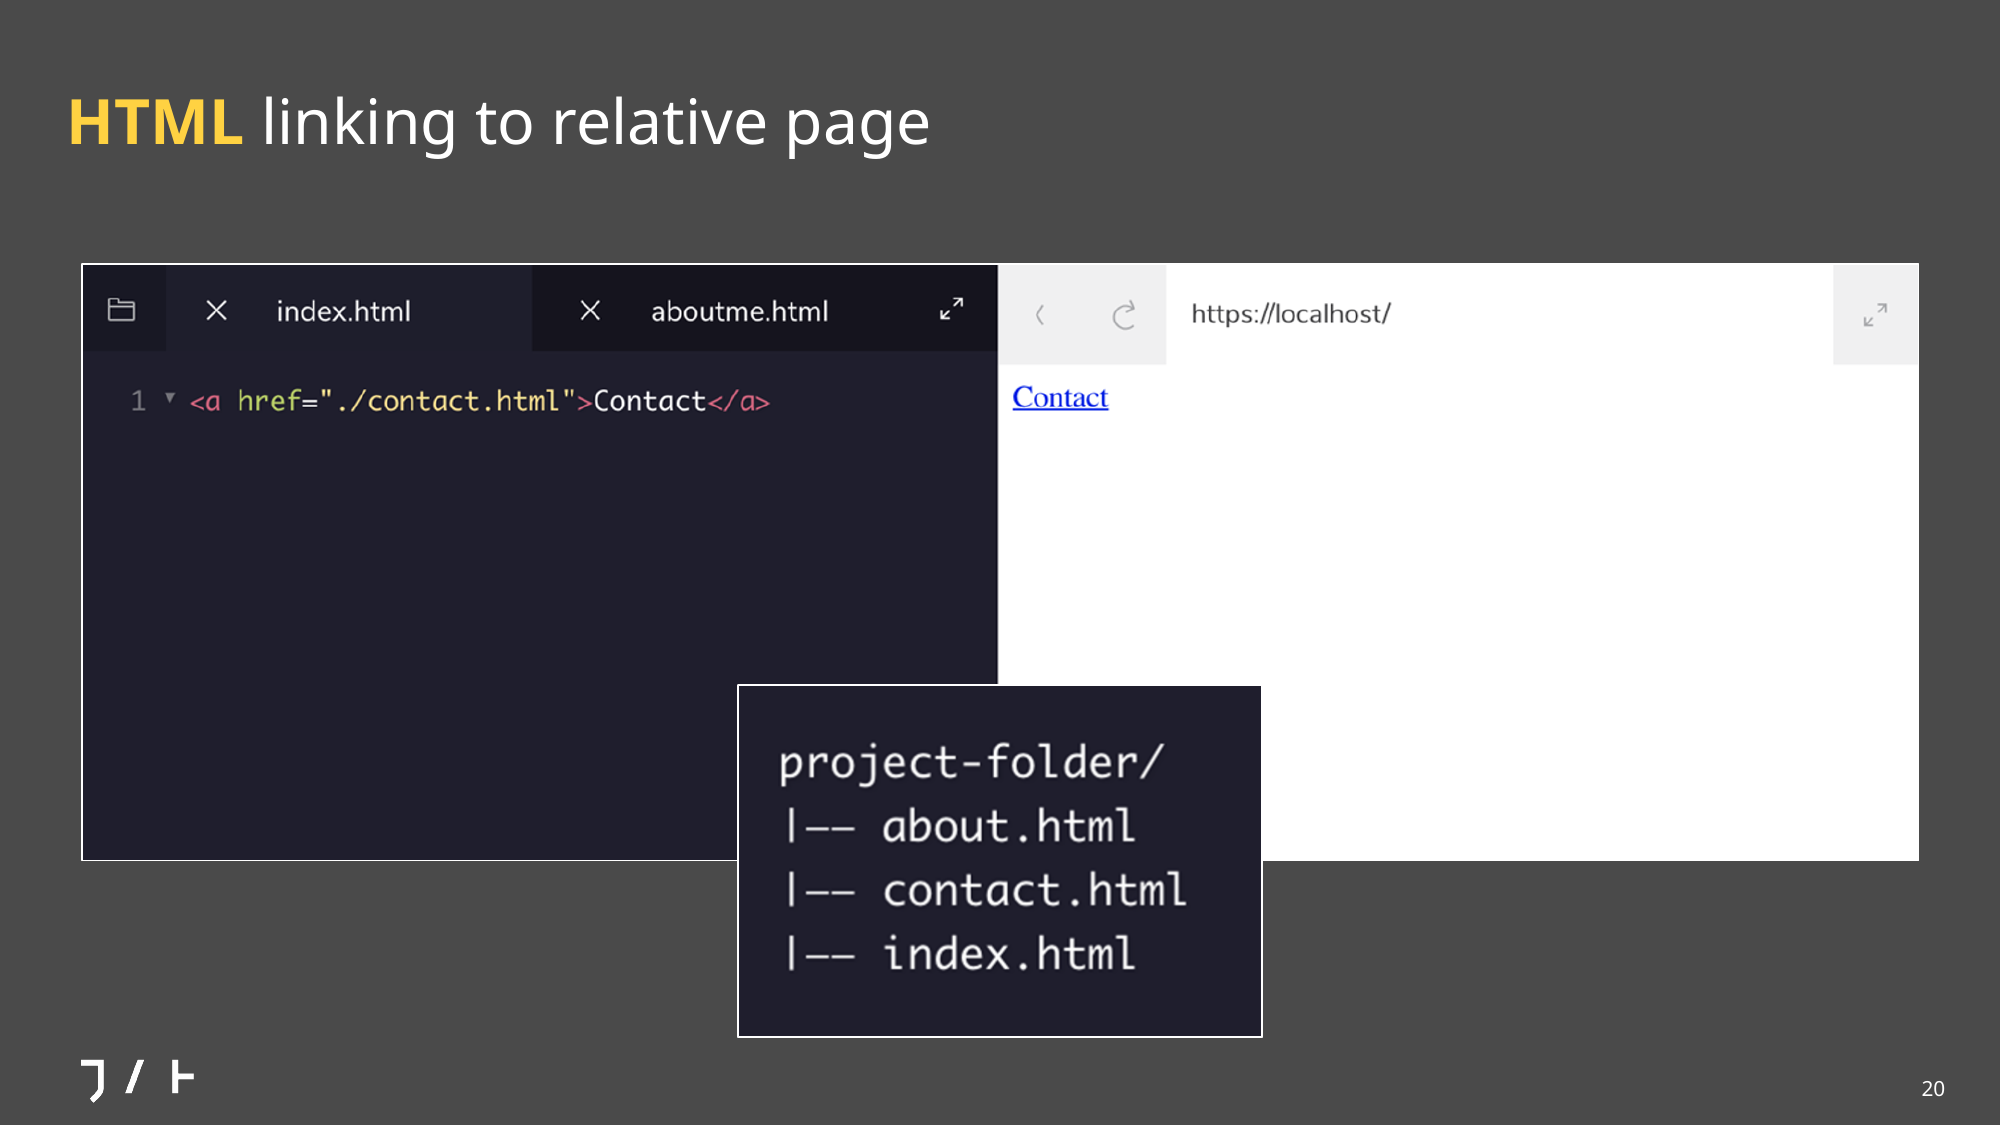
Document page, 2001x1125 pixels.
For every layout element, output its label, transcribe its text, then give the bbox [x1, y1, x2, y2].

slide_number 20 [1903, 1070, 1963, 1110]
picture [66, 1041, 205, 1115]
picture [81, 263, 1919, 1038]
title HTML linking to relative page [66, 55, 1904, 157]
